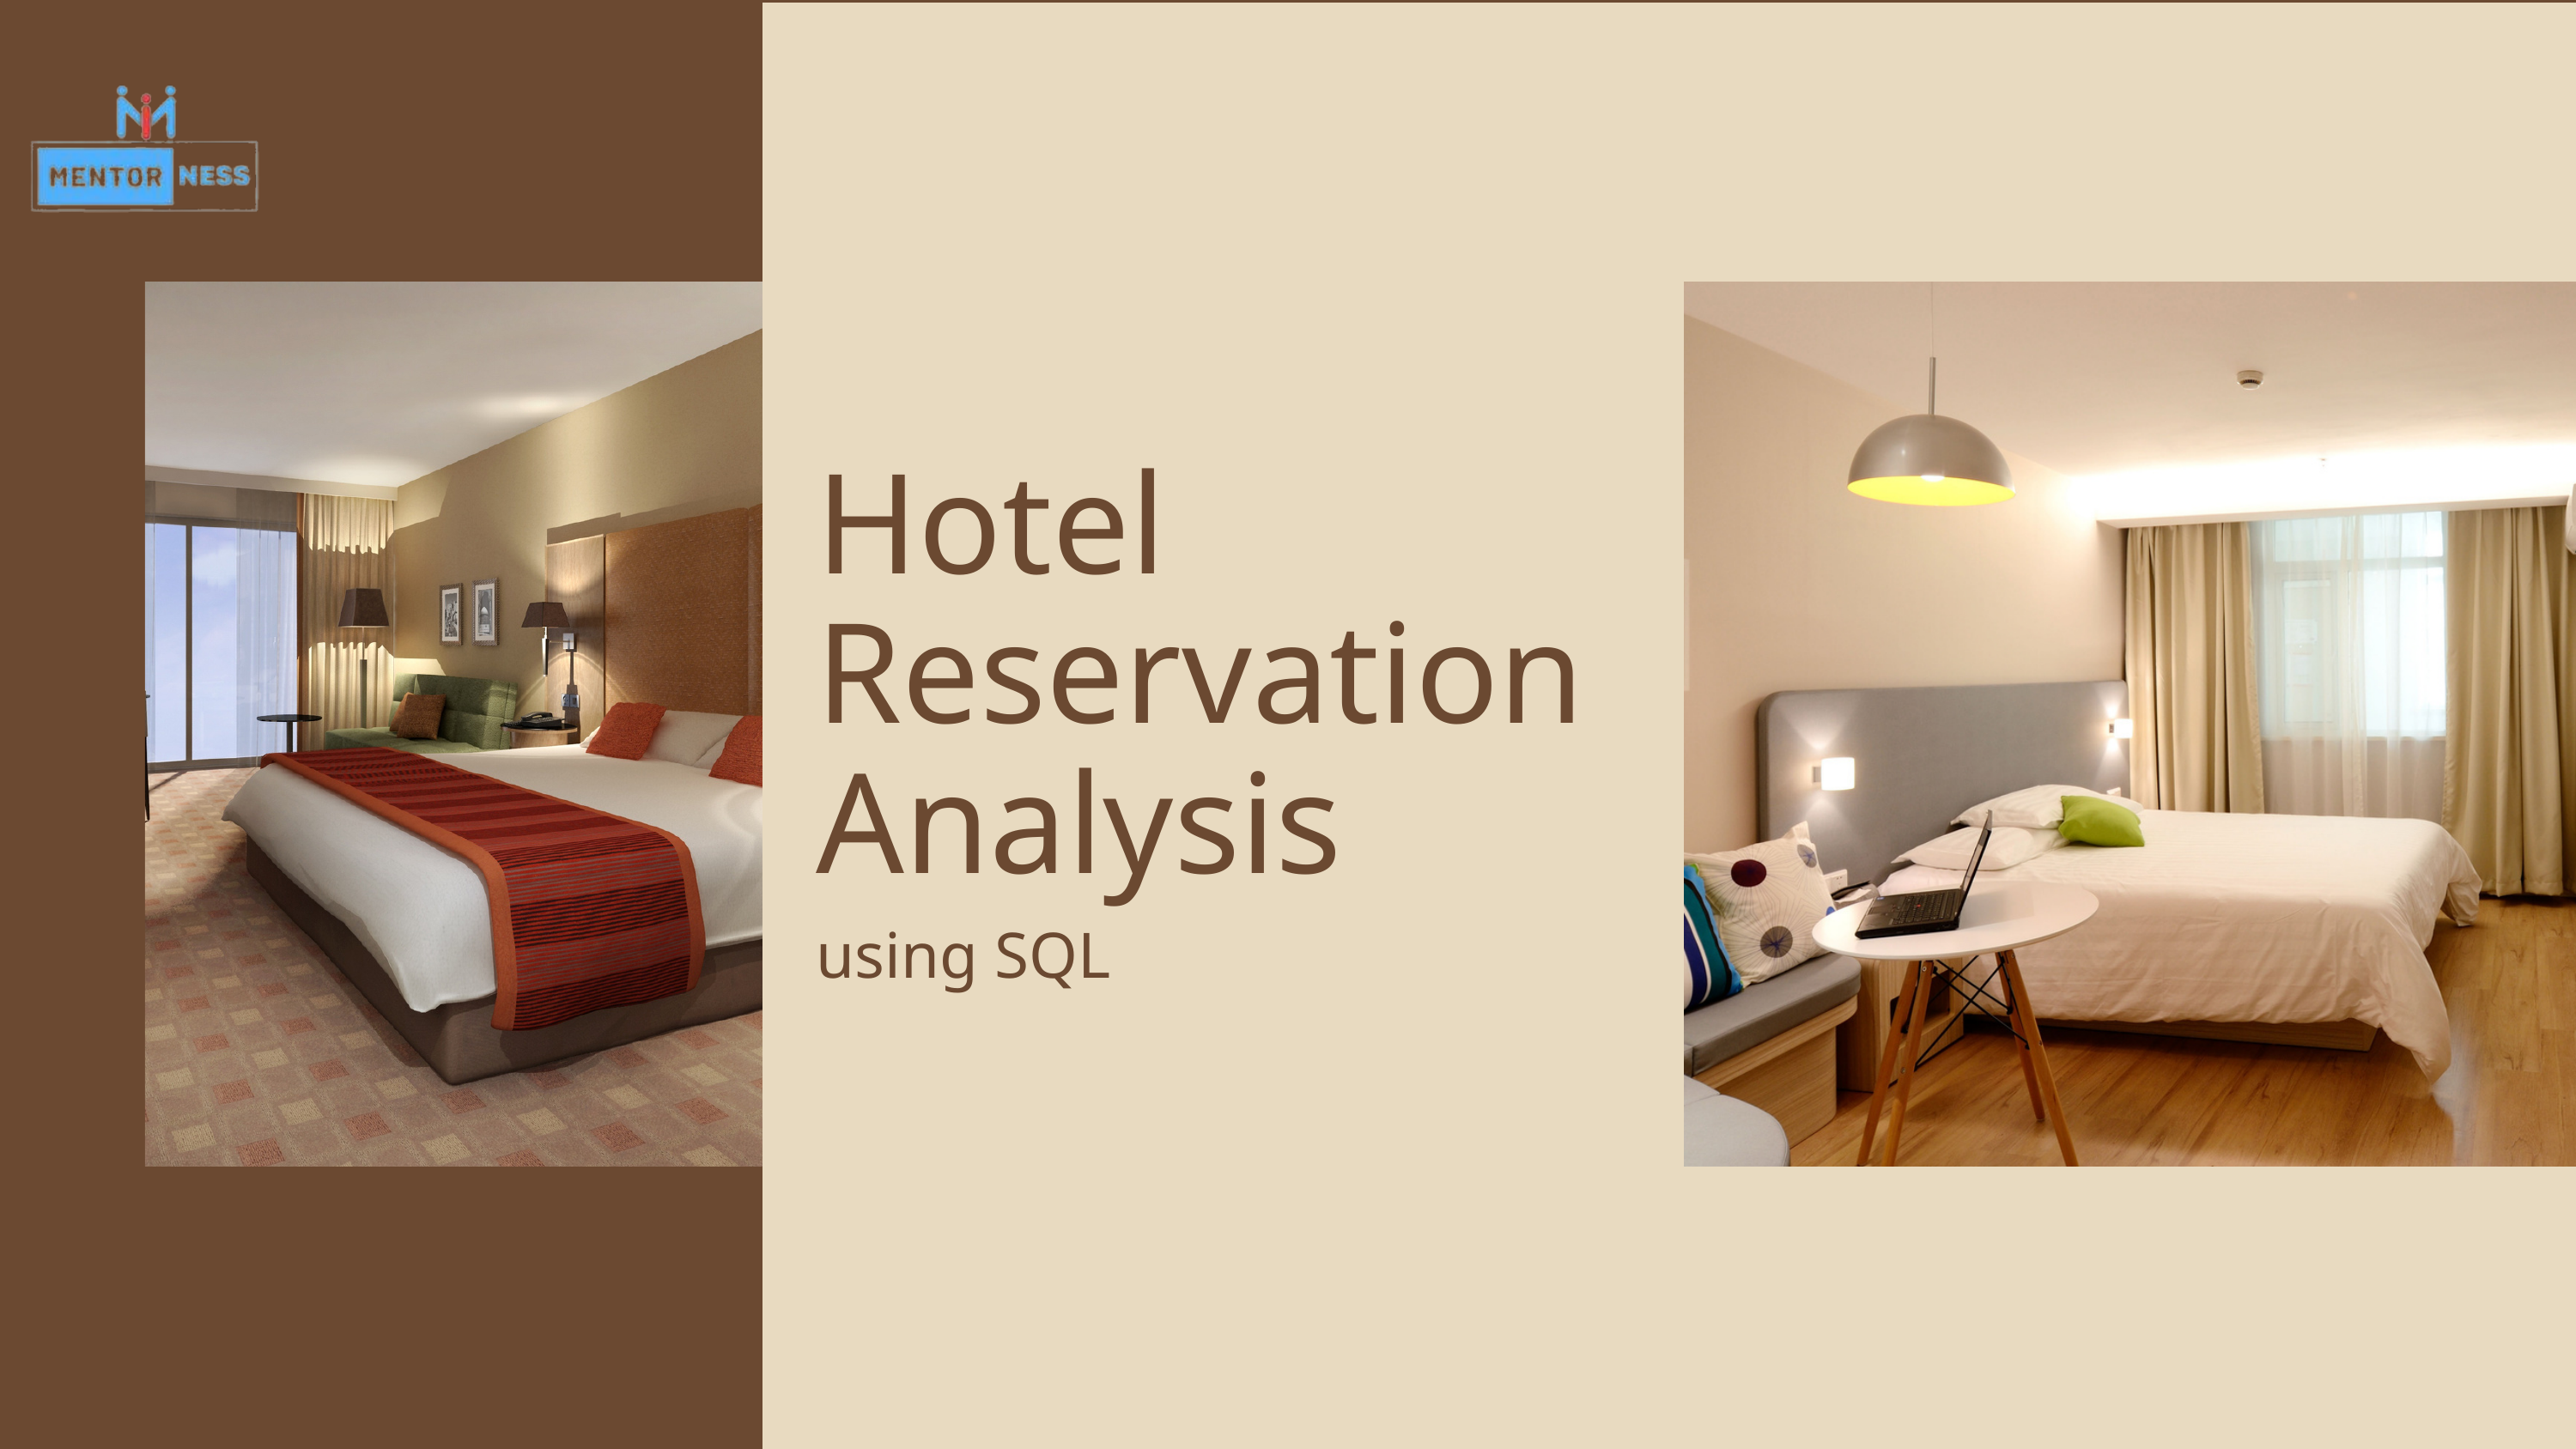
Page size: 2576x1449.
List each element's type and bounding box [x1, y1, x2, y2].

text_box [15, 15, 275, 275]
text_box [762, 0, 2576, 1449]
text_box [144, 282, 756, 1167]
